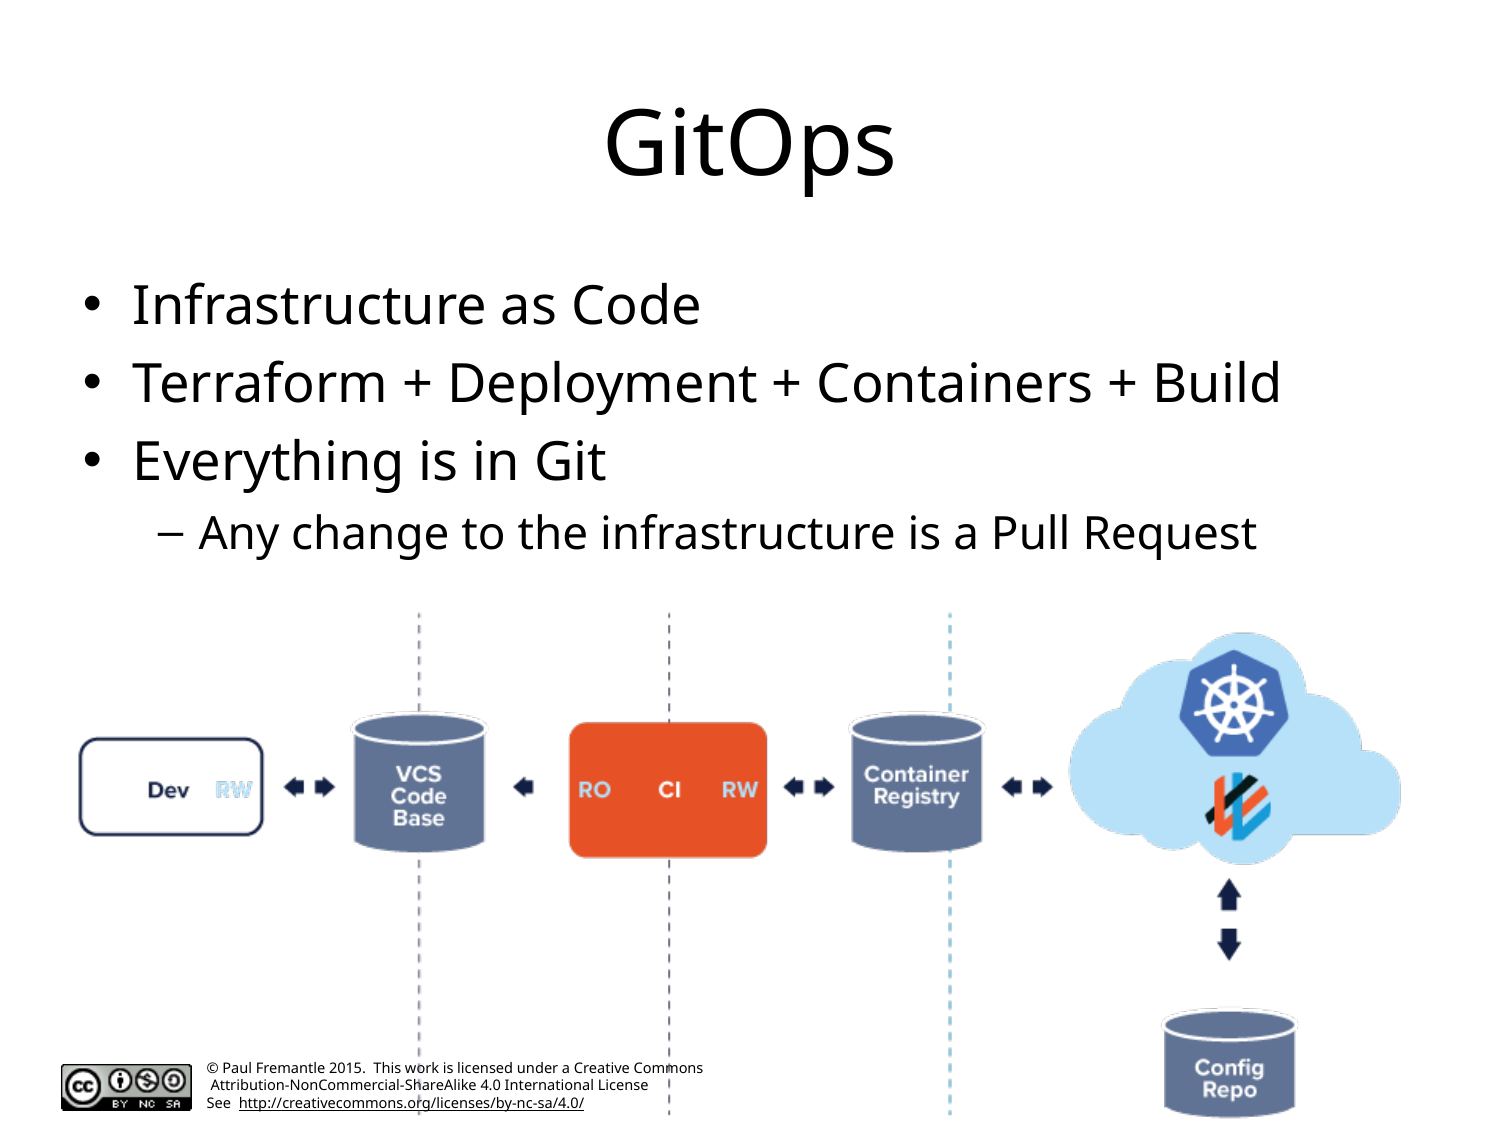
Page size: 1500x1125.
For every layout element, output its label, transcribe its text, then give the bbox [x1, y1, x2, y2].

list Infrastructure as Code Terraform + Deployment + Containers + Build Everything is in Git Any change to the infrastructure is a Pull Request [61, 262, 1412, 564]
title GitOps [75, 45, 1425, 233]
picture [35, 566, 1465, 1125]
